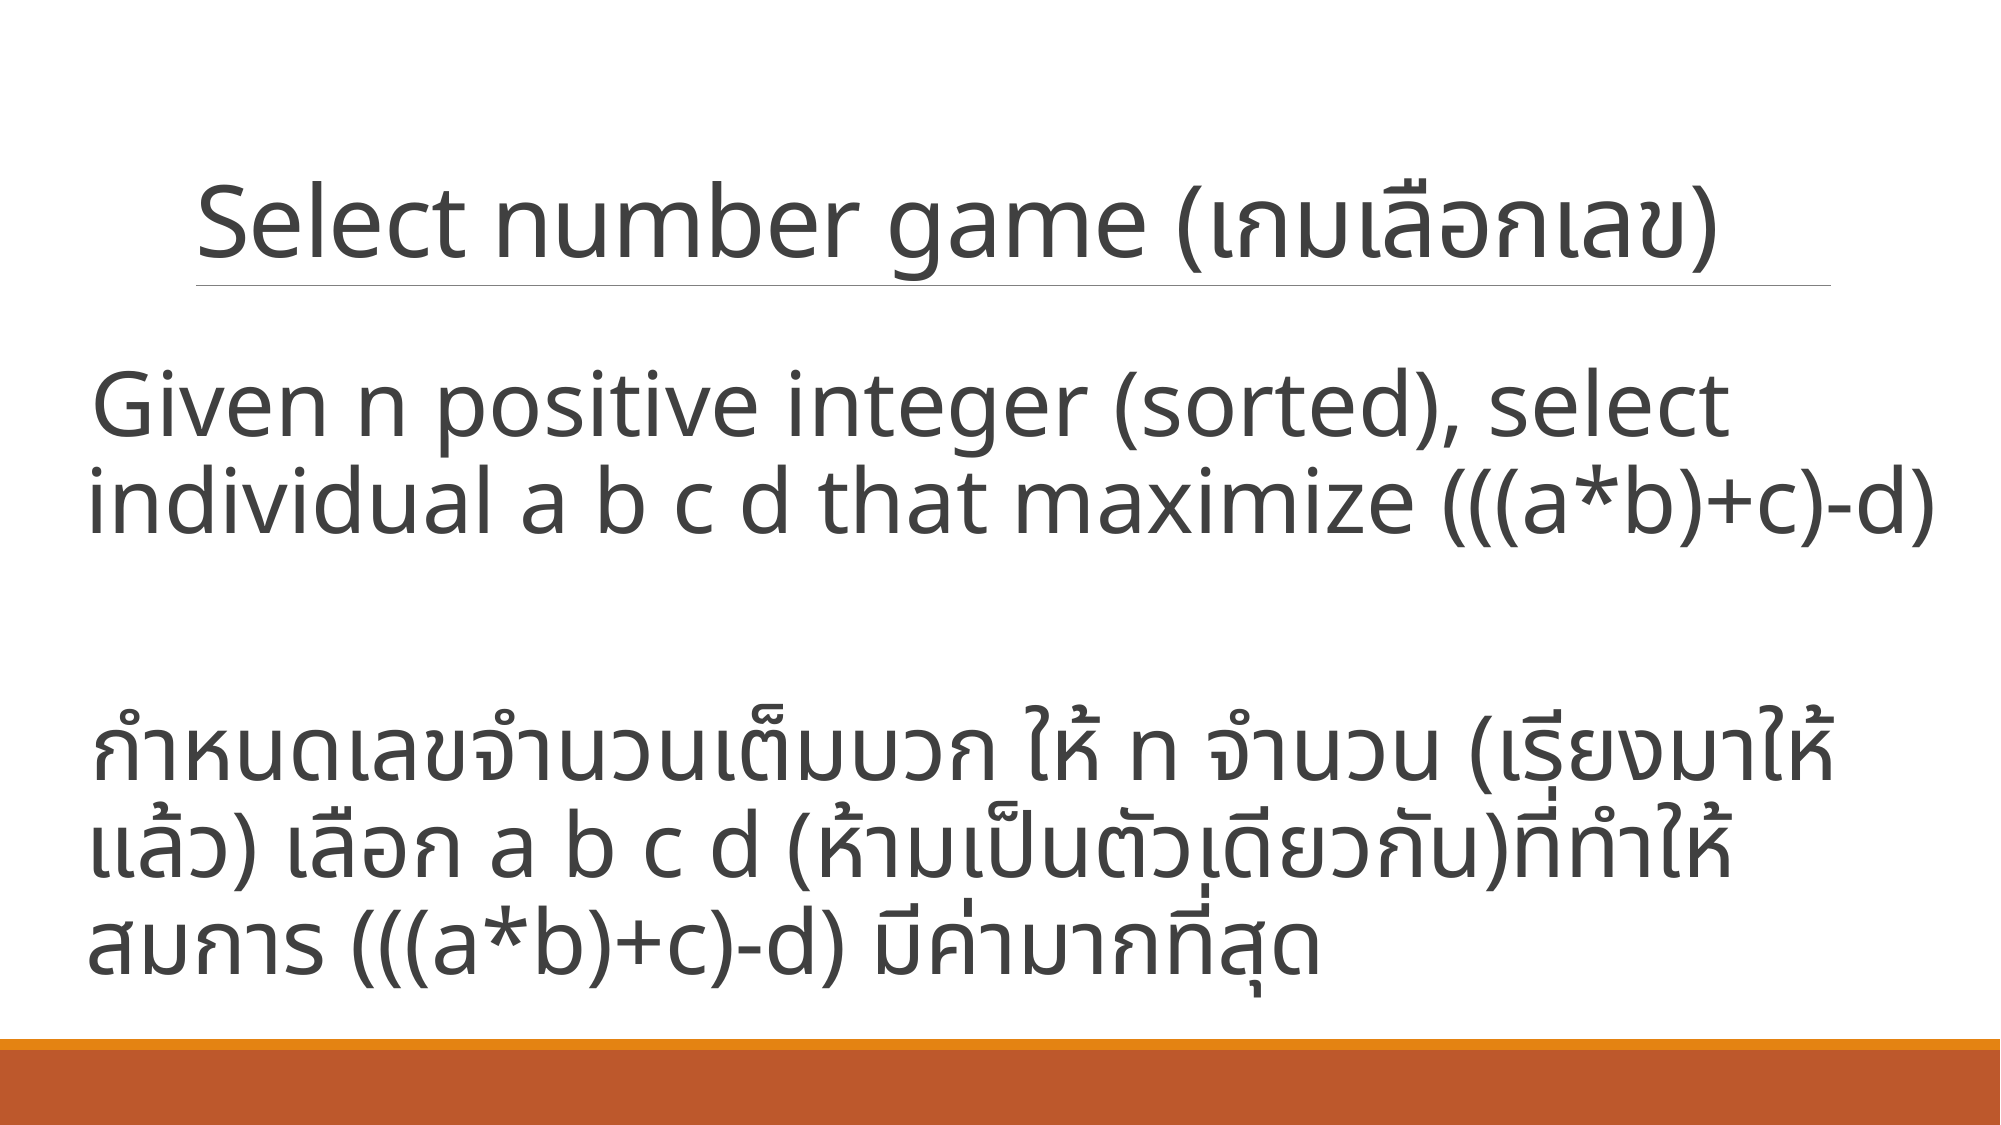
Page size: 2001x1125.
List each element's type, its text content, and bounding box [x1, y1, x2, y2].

list Given n positive integer (sorted), select individual a b c d that maximize (((a*b)+c)-d) กำหนดเลขจำนวนเต็มบวก ให้ n จำนวน (เรียงมาให้แล้ว) เลือก a b c d (ห้ามเป็นตัวเดียวกัน)ที่ทำให้สมการ (((a*b)+c)-d) มีค่ามากที่สุด [72, 351, 1966, 1012]
title Select number game (เกมเลือกเลข) [180, 47, 1830, 285]
